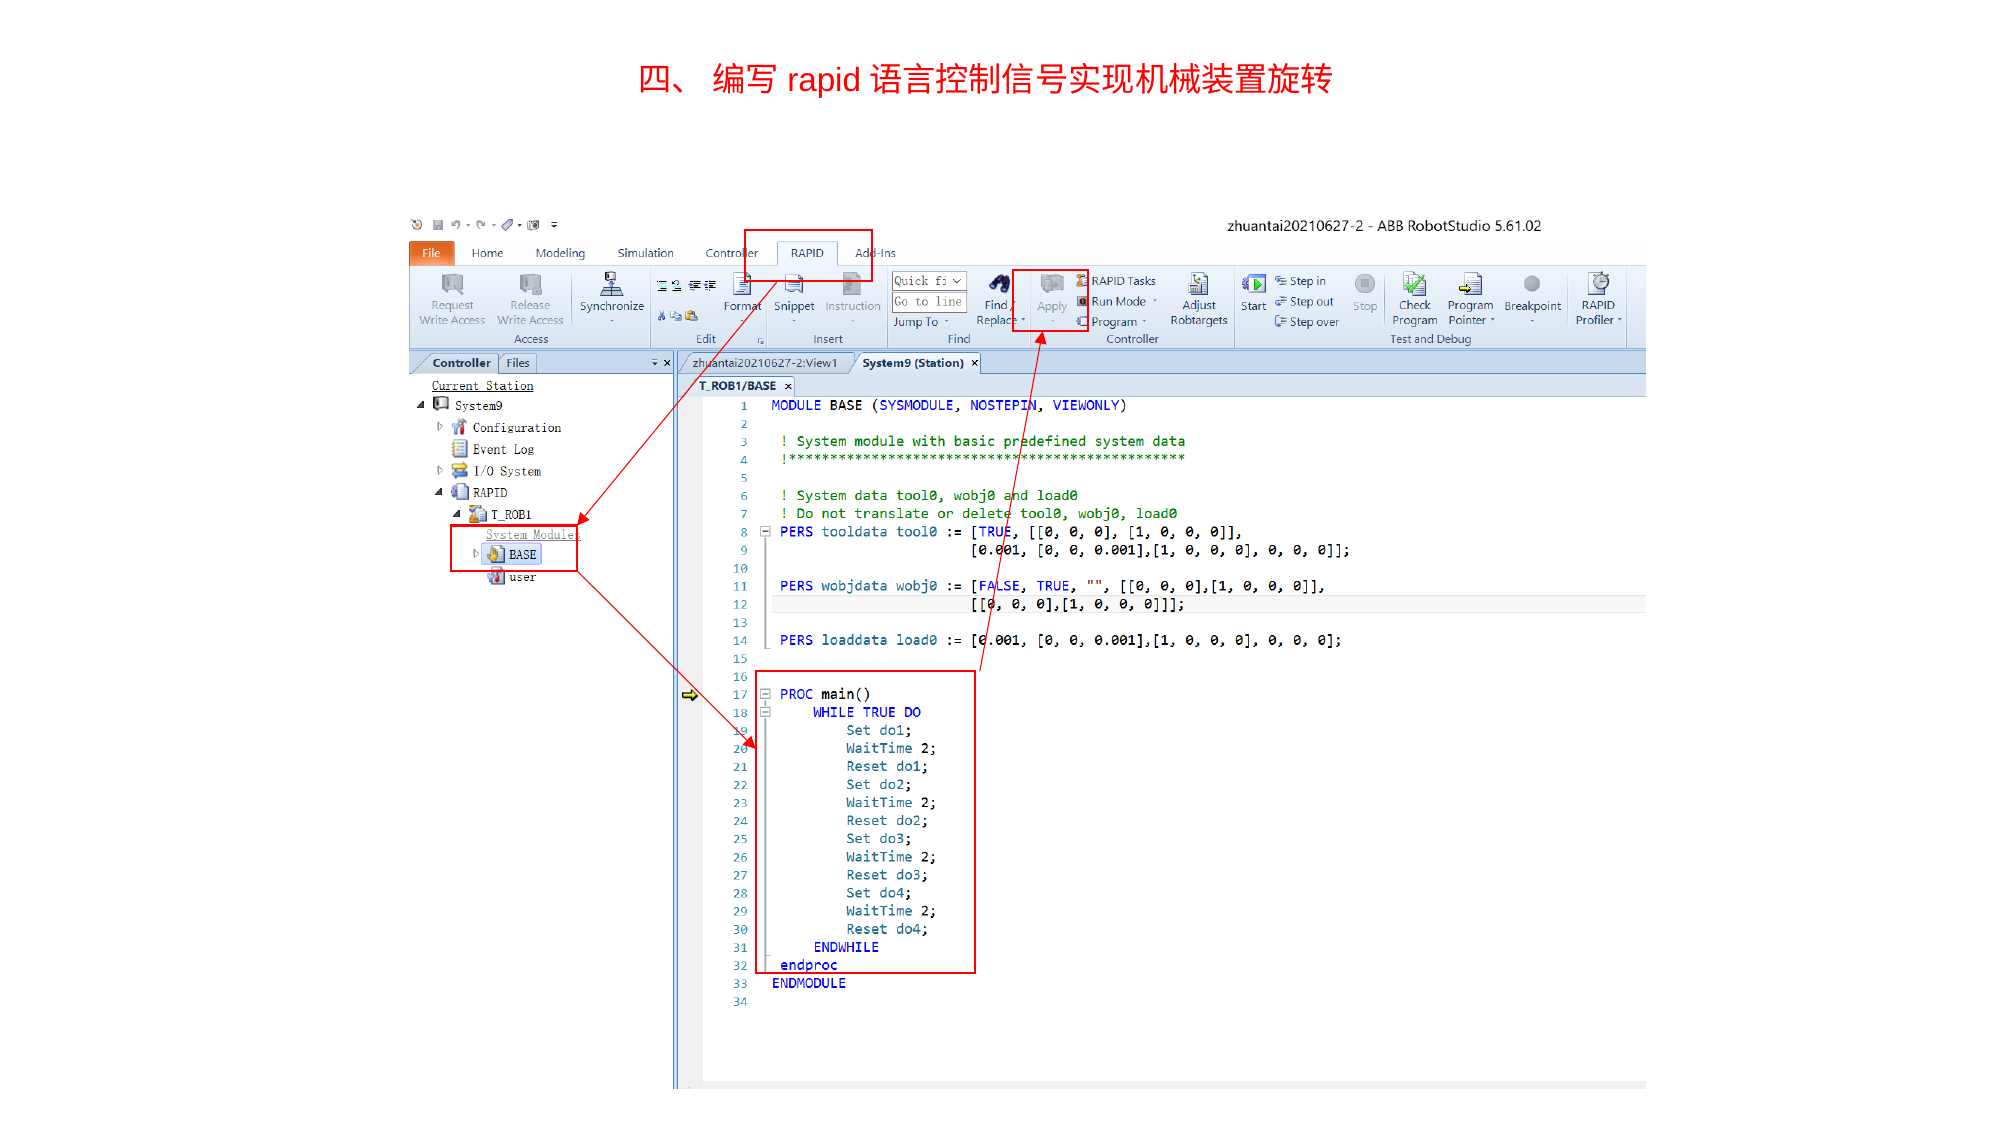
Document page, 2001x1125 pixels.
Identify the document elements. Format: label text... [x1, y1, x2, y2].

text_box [576, 282, 777, 526]
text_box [979, 331, 1043, 672]
text_box 四、 编写rapid语言控制信号实现机械装置旋转 [623, 50, 1350, 106]
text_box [576, 570, 756, 749]
picture [409, 214, 1646, 1089]
